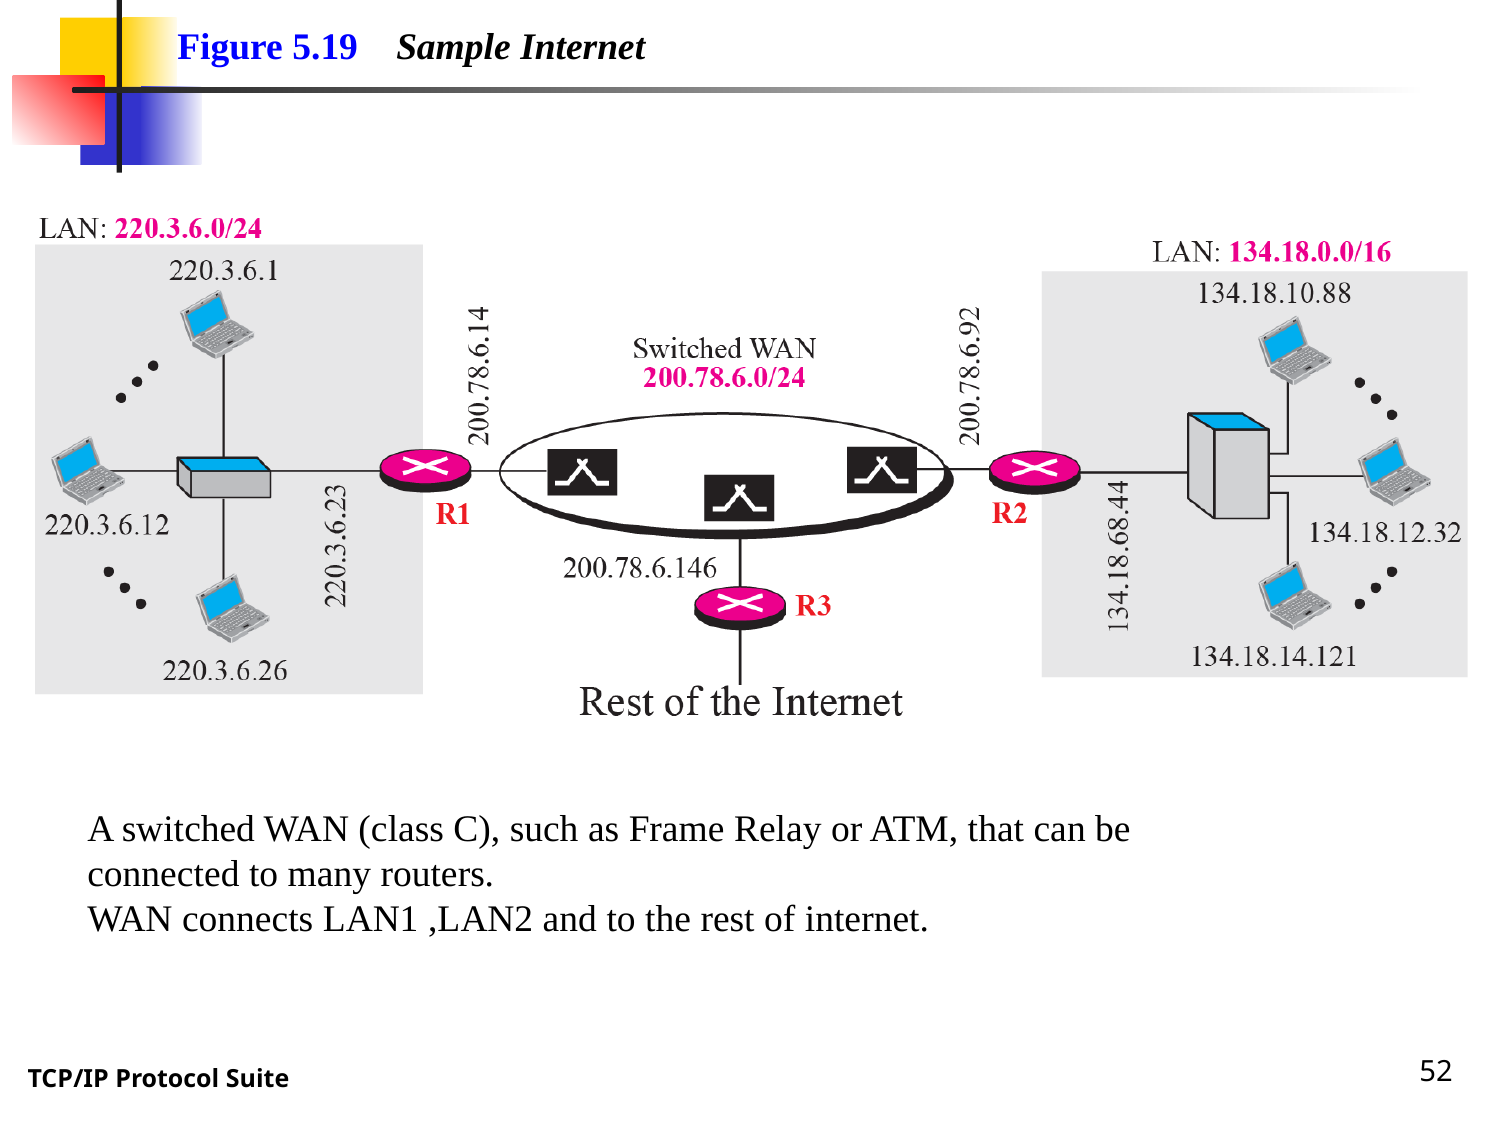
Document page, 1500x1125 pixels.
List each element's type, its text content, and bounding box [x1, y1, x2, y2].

text_box [80, 93, 116, 165]
text_box A switched WAN (class C), such as Frame Relay or ATM, that can be connected to many routers. WAN connects LAN1 ,LAN2 and to the rest of internet. [72, 797, 1303, 947]
text_box [116, 93, 122, 173]
slide_number 52 [1155, 1024, 1468, 1100]
text_box [12, 75, 105, 145]
text_box [116, 0, 122, 87]
text_box [60, 17, 116, 86]
picture [35, 213, 1468, 728]
text_box [72, 87, 1423, 93]
footer TCP/IP Protocol Suite [12, 1025, 488, 1100]
text_box Figure 5.19 Sample Internet [162, 14, 1100, 75]
text_box [141, 93, 202, 165]
text_box [122, 17, 177, 86]
text_box [122, 93, 141, 165]
